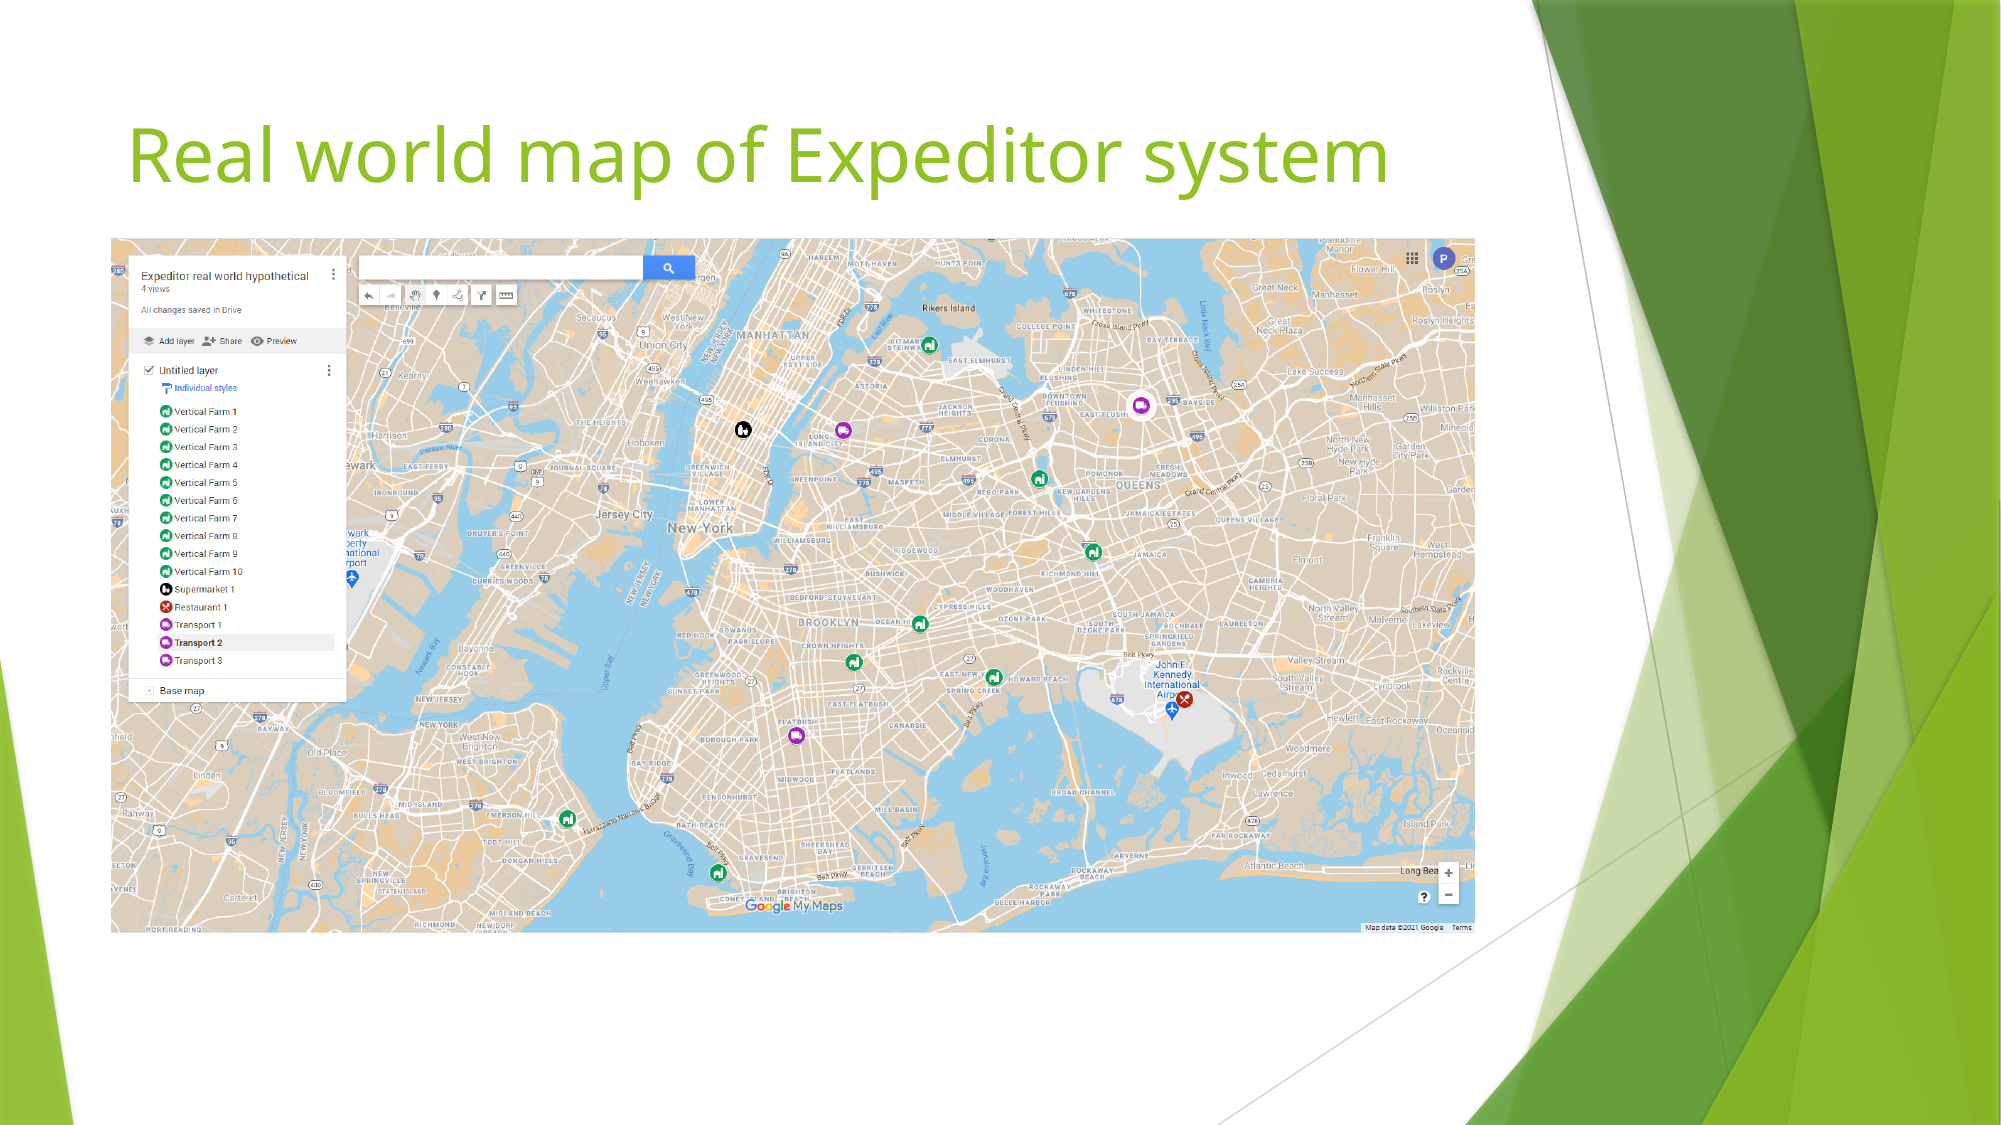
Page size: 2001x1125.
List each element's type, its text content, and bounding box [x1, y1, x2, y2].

picture [110, 237, 1476, 933]
title Real world map of Expeditor system [111, 99, 1522, 230]
